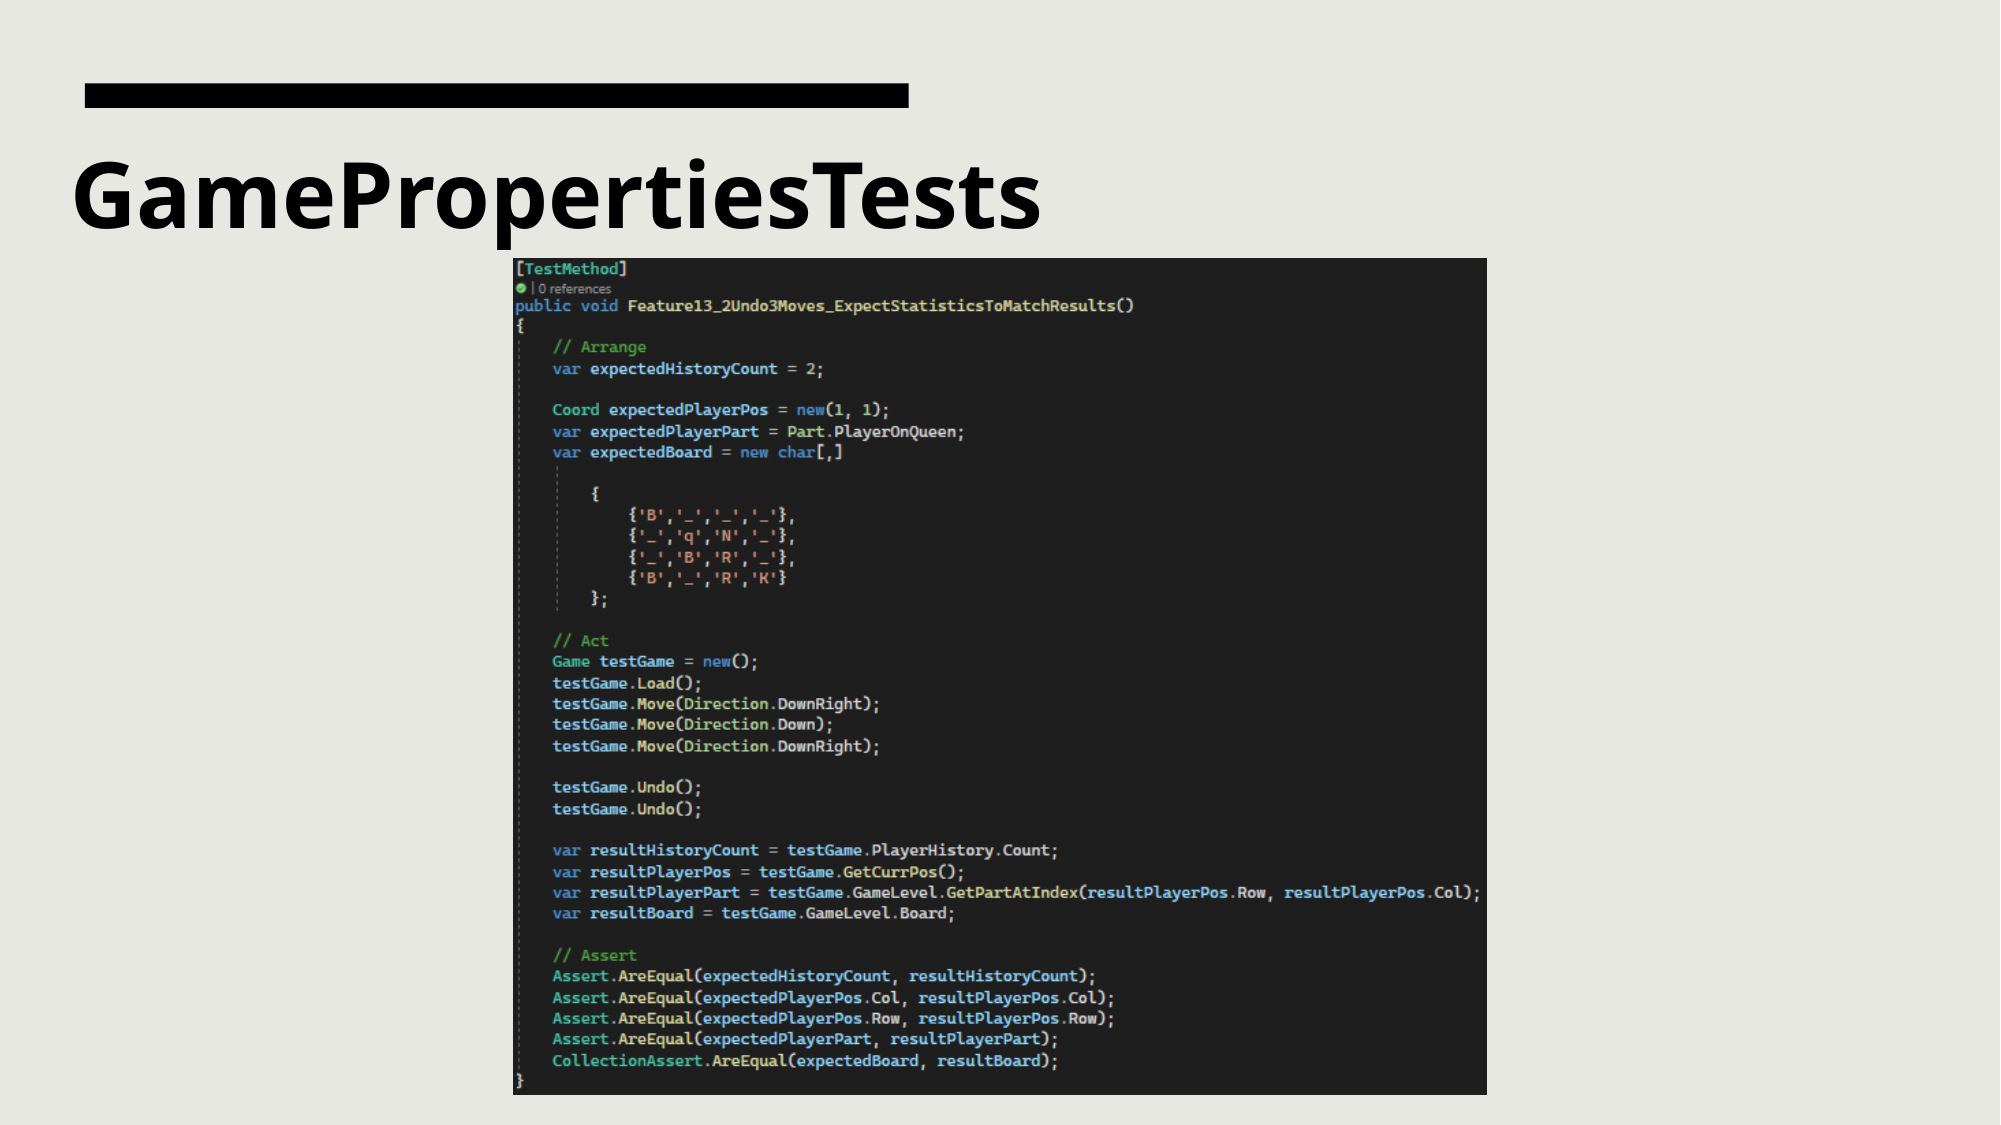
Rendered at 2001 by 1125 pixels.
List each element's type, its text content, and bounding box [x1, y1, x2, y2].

picture [512, 258, 1487, 1095]
title GamePropertiesTests [55, 129, 1261, 312]
